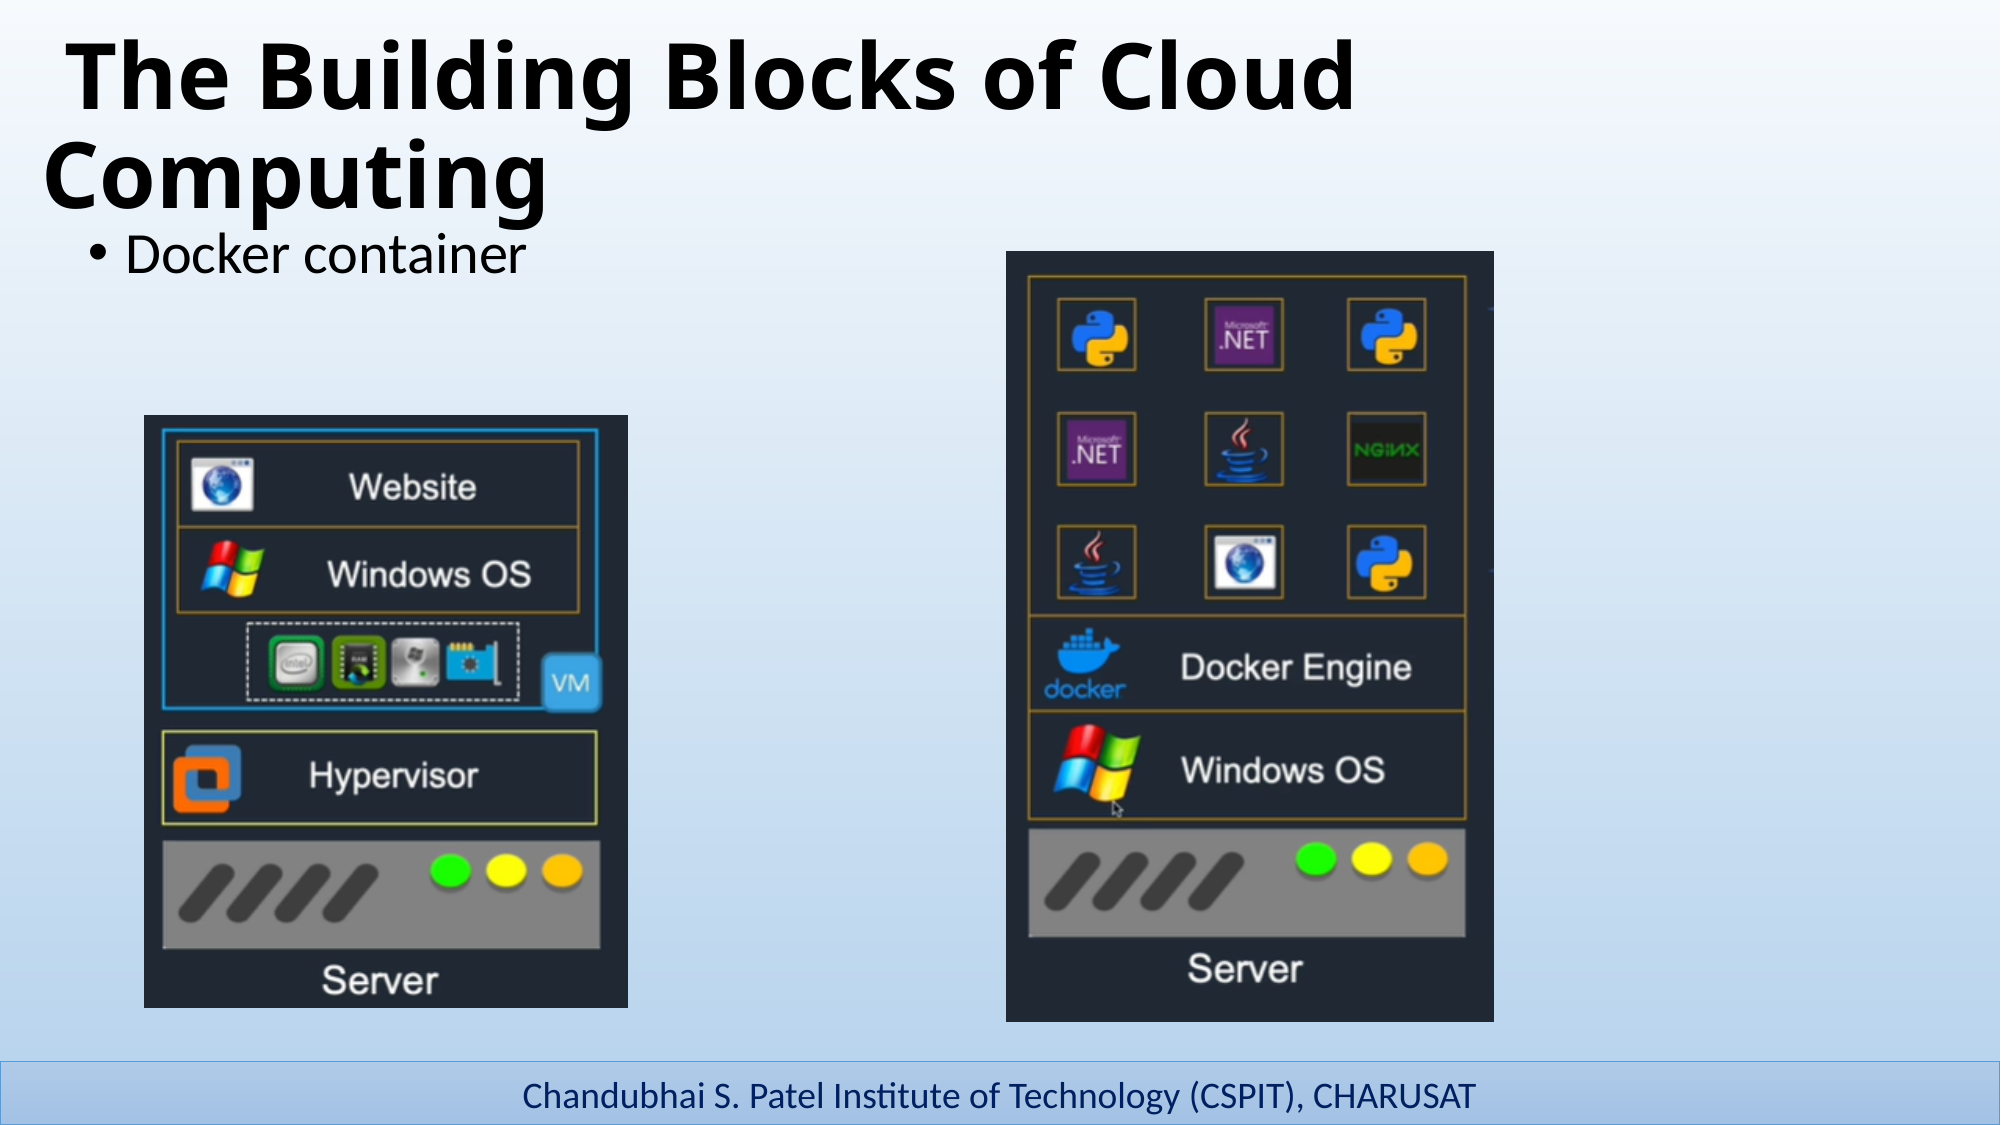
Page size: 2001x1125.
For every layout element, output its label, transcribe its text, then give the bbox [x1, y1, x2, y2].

title The Building Blocks of Cloud Computing [26, 20, 1751, 238]
picture [144, 415, 628, 1008]
slide_number 9 [1412, 1042, 1863, 1103]
list Docker container [72, 215, 1798, 930]
picture [1006, 251, 1494, 1022]
